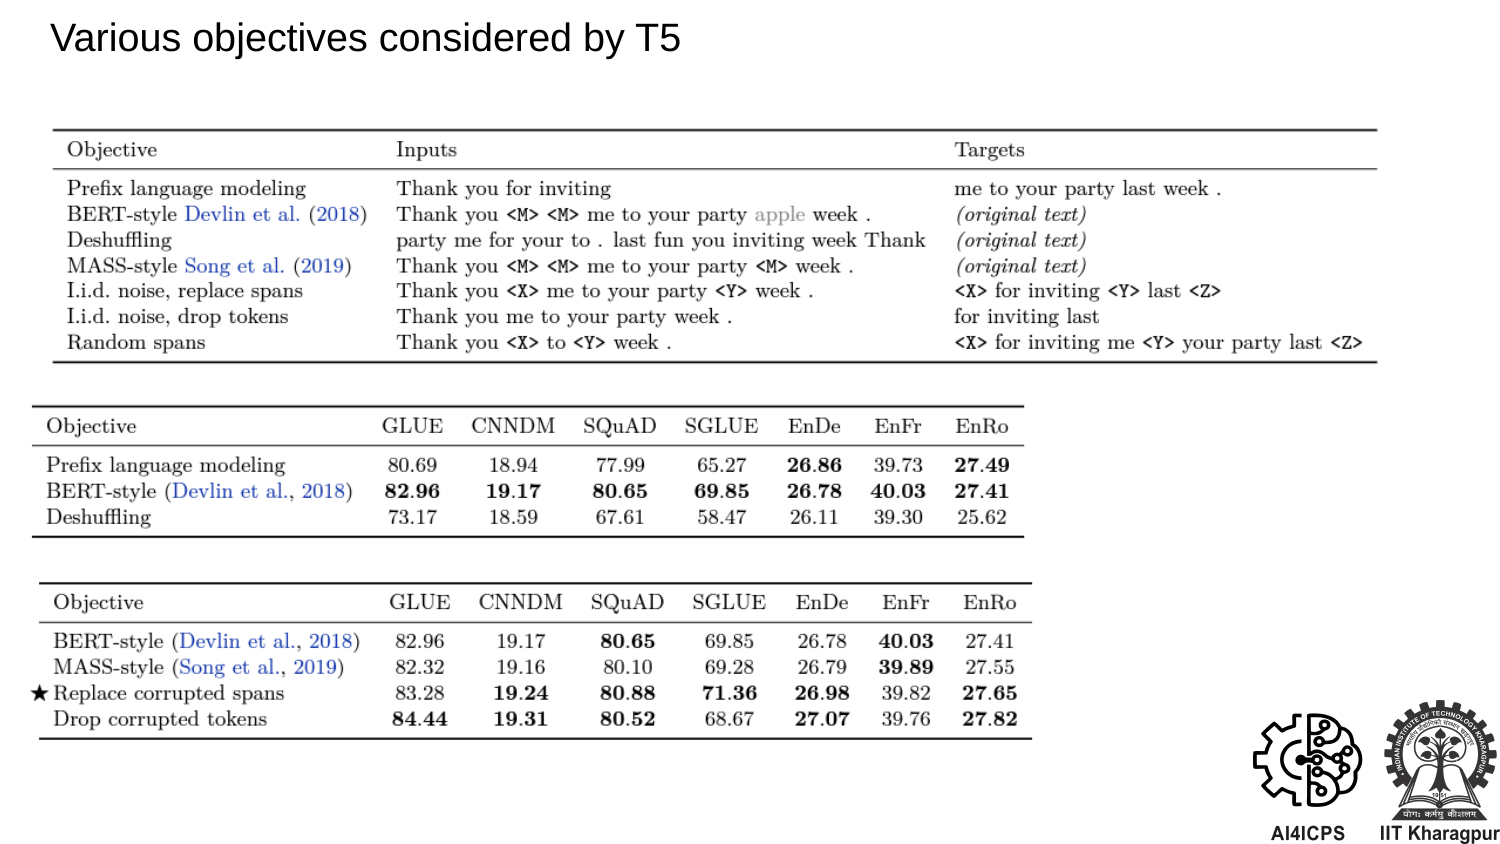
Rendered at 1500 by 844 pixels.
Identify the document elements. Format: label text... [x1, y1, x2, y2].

picture [36, 113, 1392, 377]
picture [18, 394, 1044, 550]
title Various objectives considered by T5 [38, 5, 1092, 65]
picture [1253, 700, 1500, 844]
picture [18, 567, 1058, 754]
